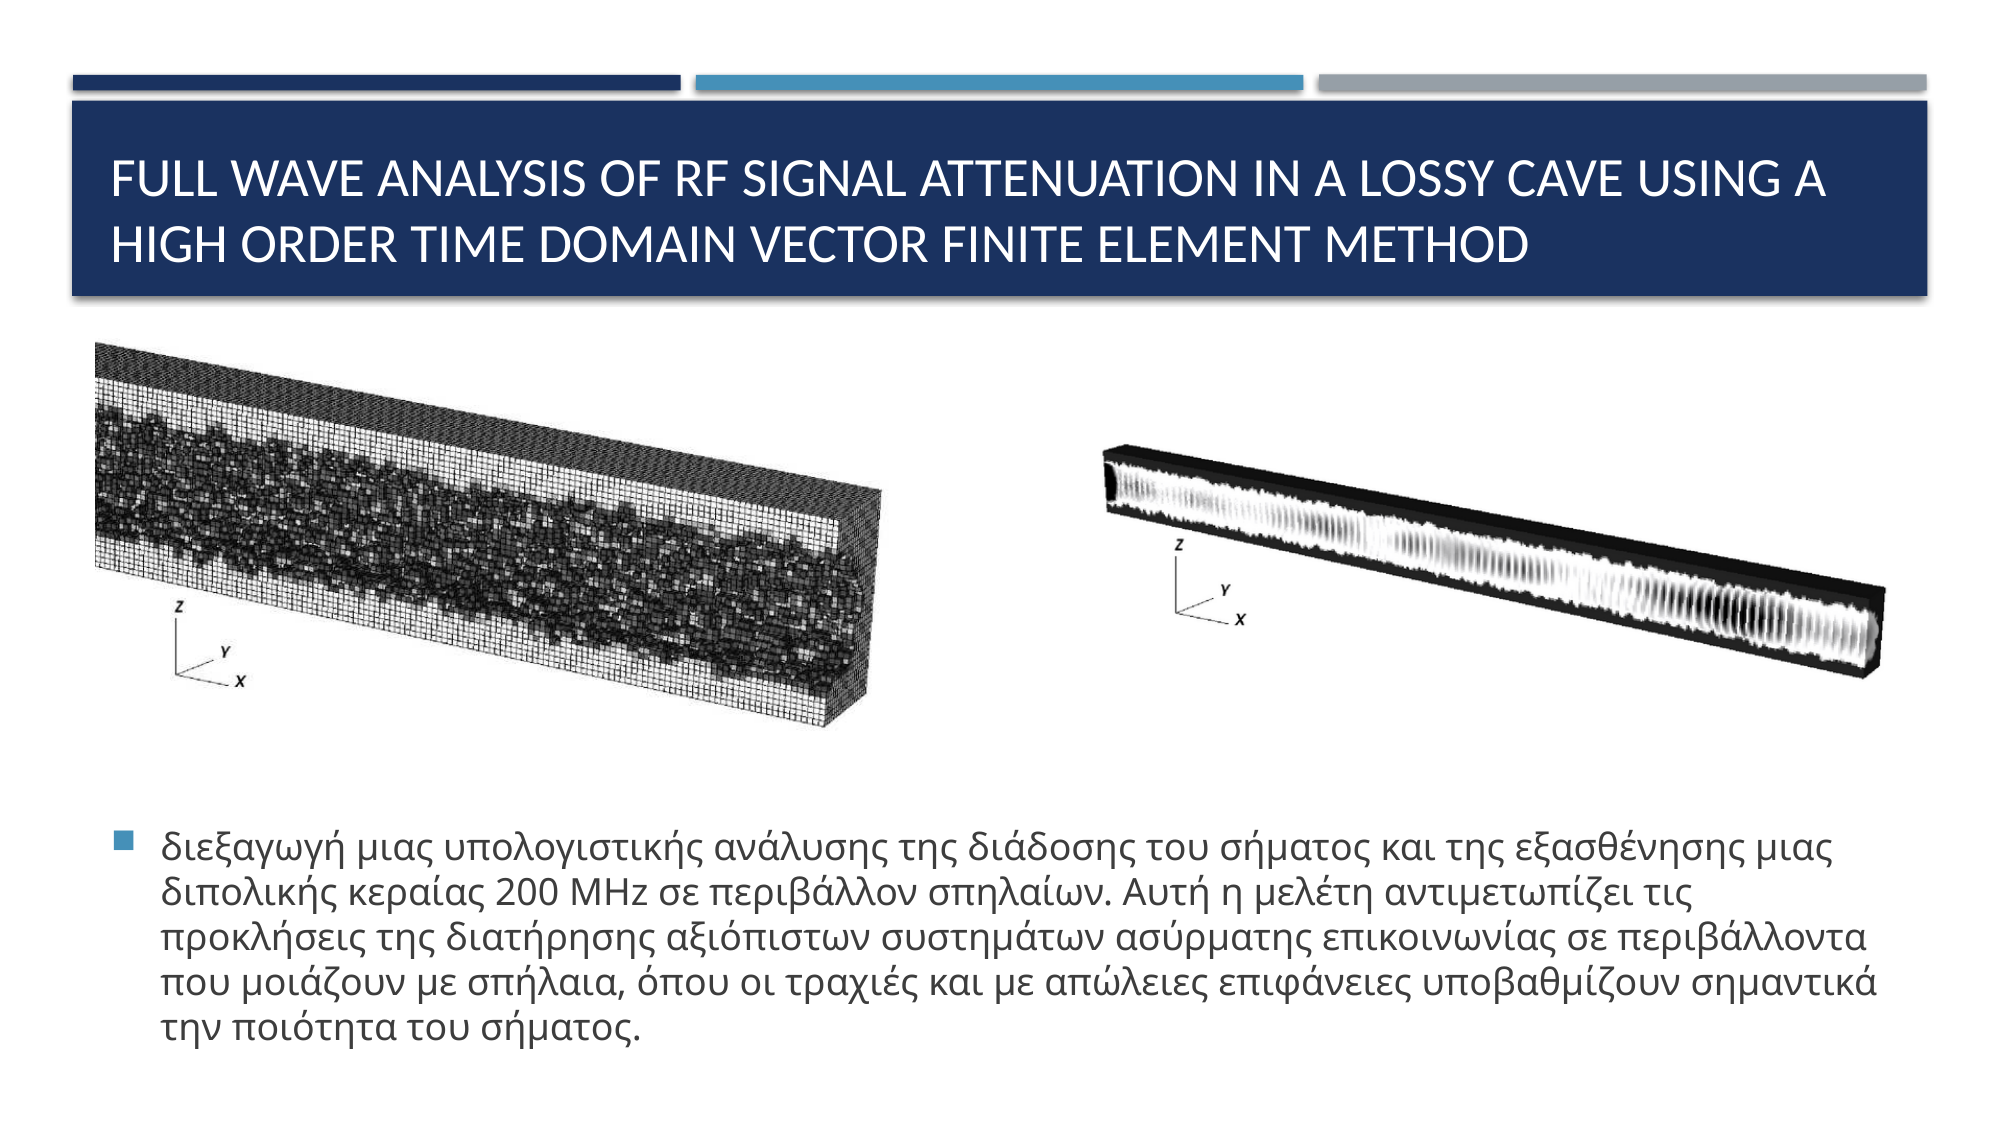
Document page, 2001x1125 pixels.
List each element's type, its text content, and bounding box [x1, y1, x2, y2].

picture [94, 329, 906, 736]
list διεξαγωγή μιας υπολογιστικής ανάλυσης της διάδοσης του σήματος και της εξασθένησης μιας διπολικής κεραίας 200 MHz σε περιβάλλον σπηλαίων. Αυτή η μελέτη αντιμετωπίζει τις προκλήσεις της διατήρησης αξιόπιστων συστημάτων ασύρματης επικοινωνίας σε περιβάλλοντα που μοιάζουν με σπήλαια, όπου οι τραχιές και με απώλειες επιφάνειες υποβαθμίζουν σημαντικά την ποιότητα του σήματος. [95, 794, 1905, 1077]
picture [1094, 435, 1906, 690]
title Full Wave Analysis of RF Signal Attenuation in a Lossy Cave using a High Order Time Domain Vector Finite Element Method [95, 115, 1905, 282]
